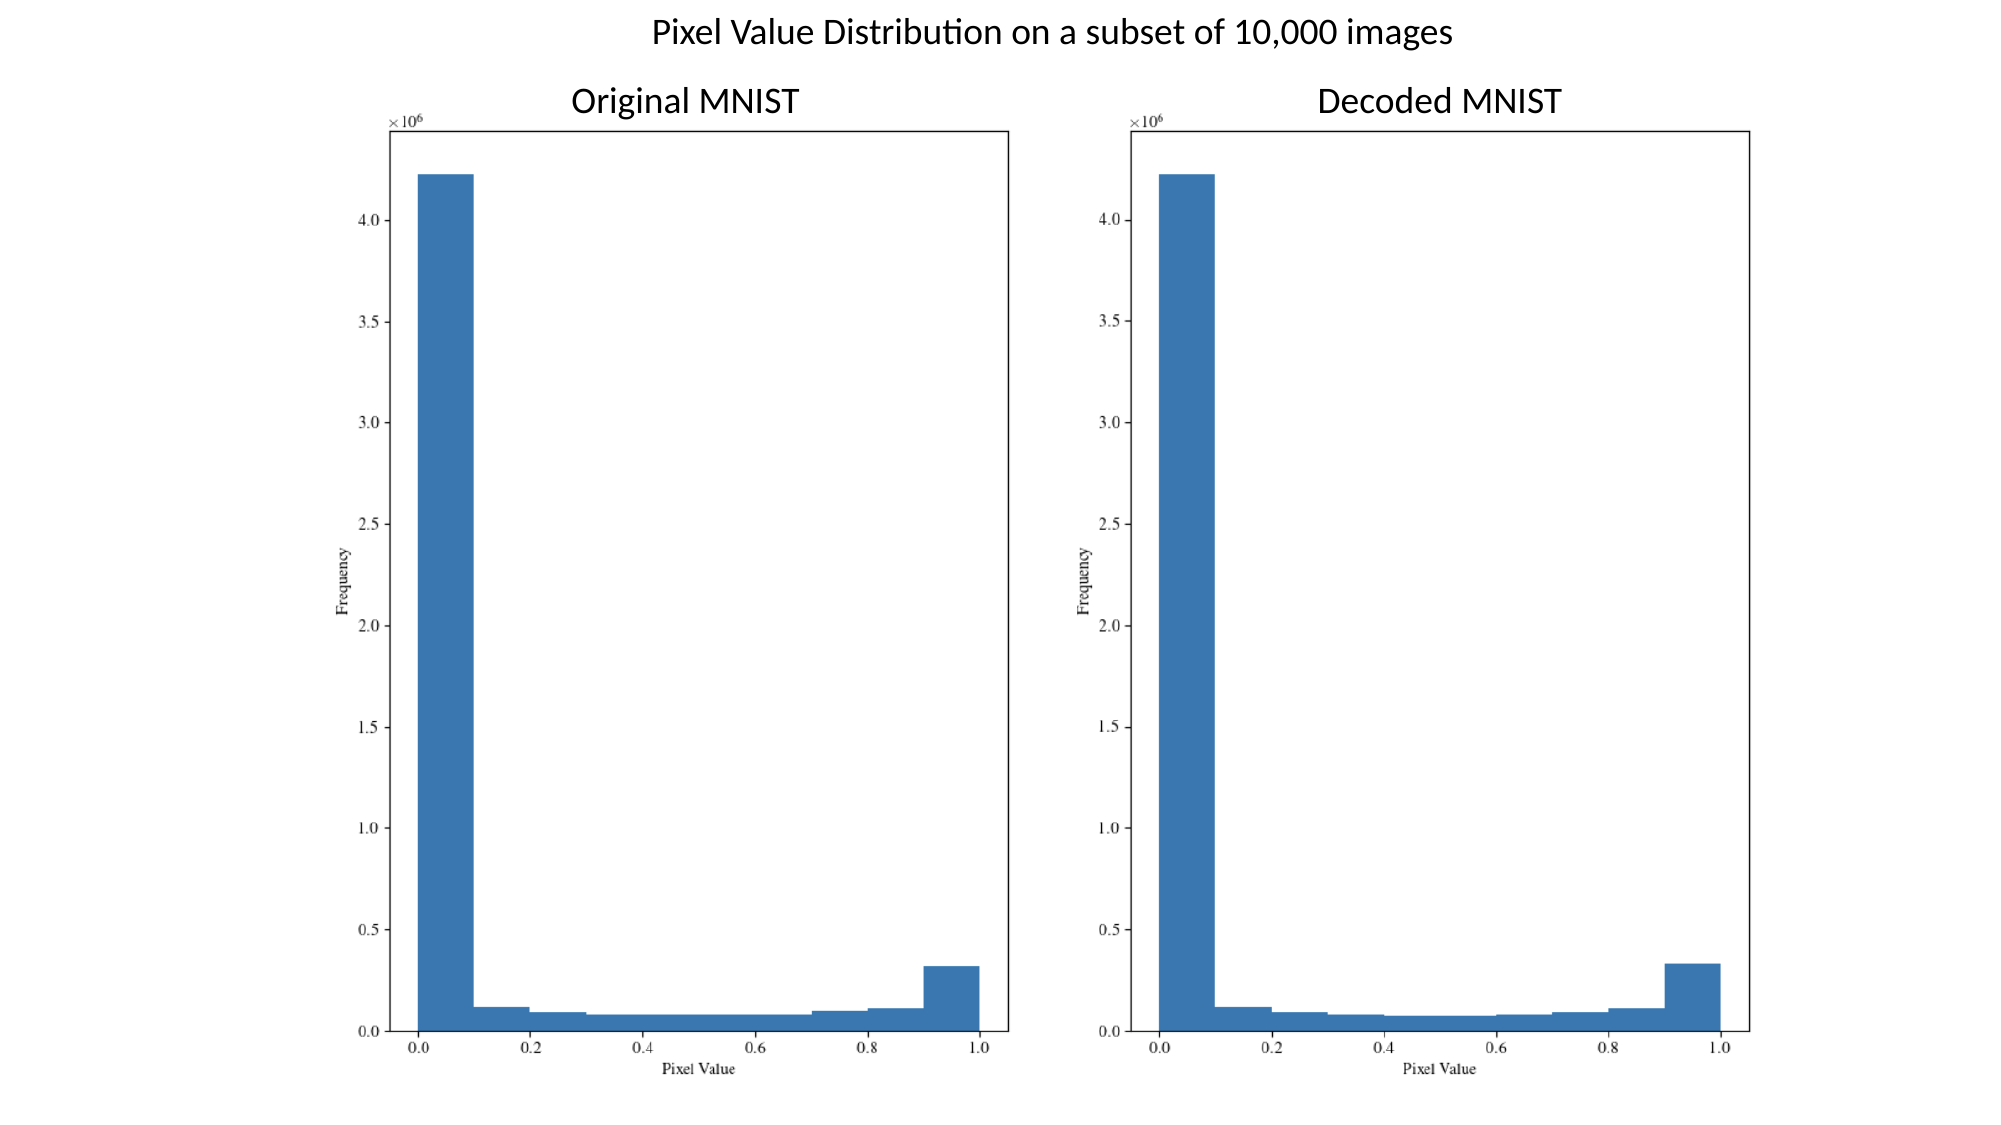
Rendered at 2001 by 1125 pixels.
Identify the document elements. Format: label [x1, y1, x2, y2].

picture [304, 0, 1772, 1092]
